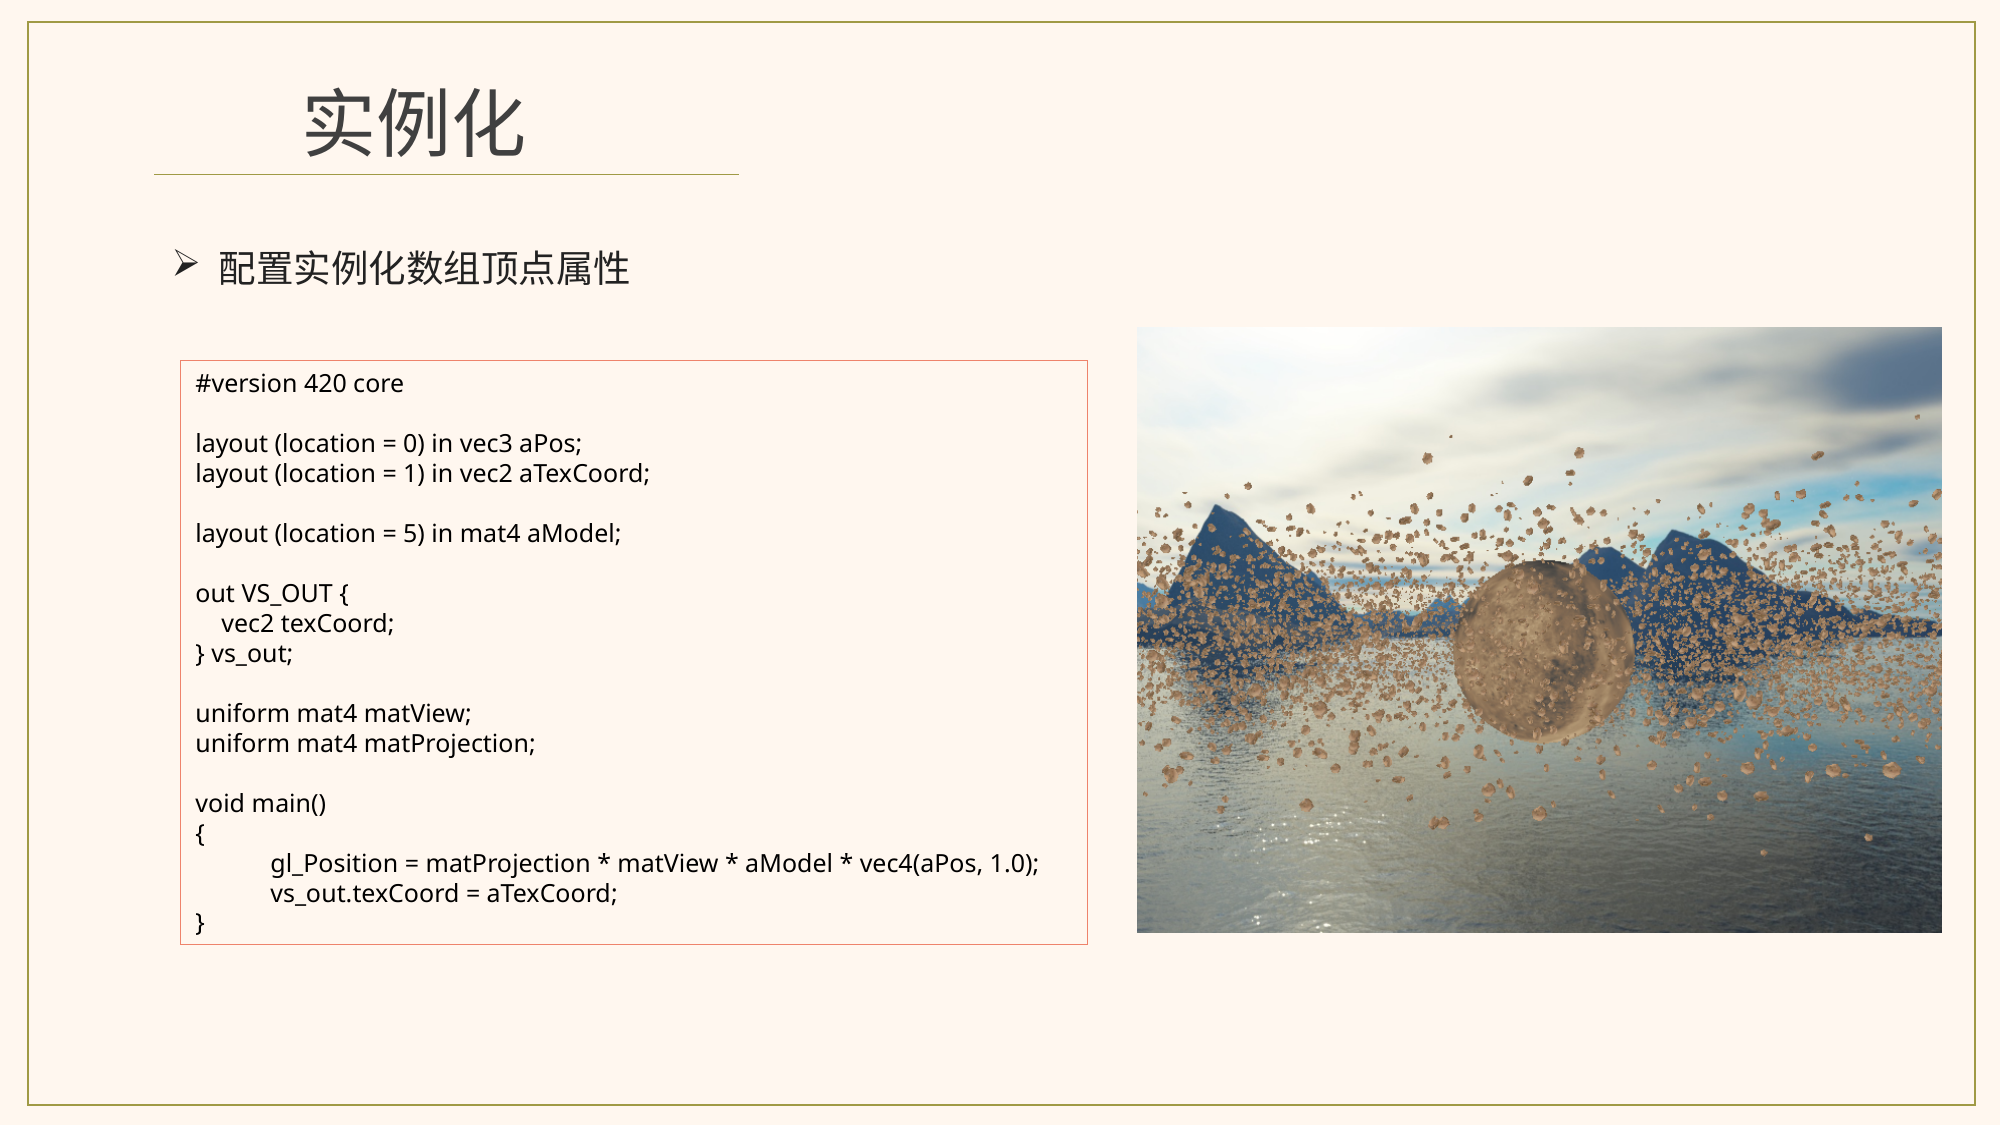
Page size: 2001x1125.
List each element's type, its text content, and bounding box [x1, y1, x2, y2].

text_box [27, 21, 1976, 1106]
picture [1137, 327, 1942, 933]
text_box #version 420 core layout (location = 0) in vec3 aPos; layout (location = 1) in vec2 aTexCoord; layout (location = 5) in mat4 aModel; out VS_OUT { vec2 texCoord; } vs_out; uniform mat4 matView; uniform mat4 matProjection; void main() { gl_Position = matProjection * matView * aModel * vec4(aPos, 1.0); vs_out.texCoord = aTexCoord; } [180, 360, 1088, 945]
text_box 配置实例化数组顶点属性 [156, 237, 646, 298]
